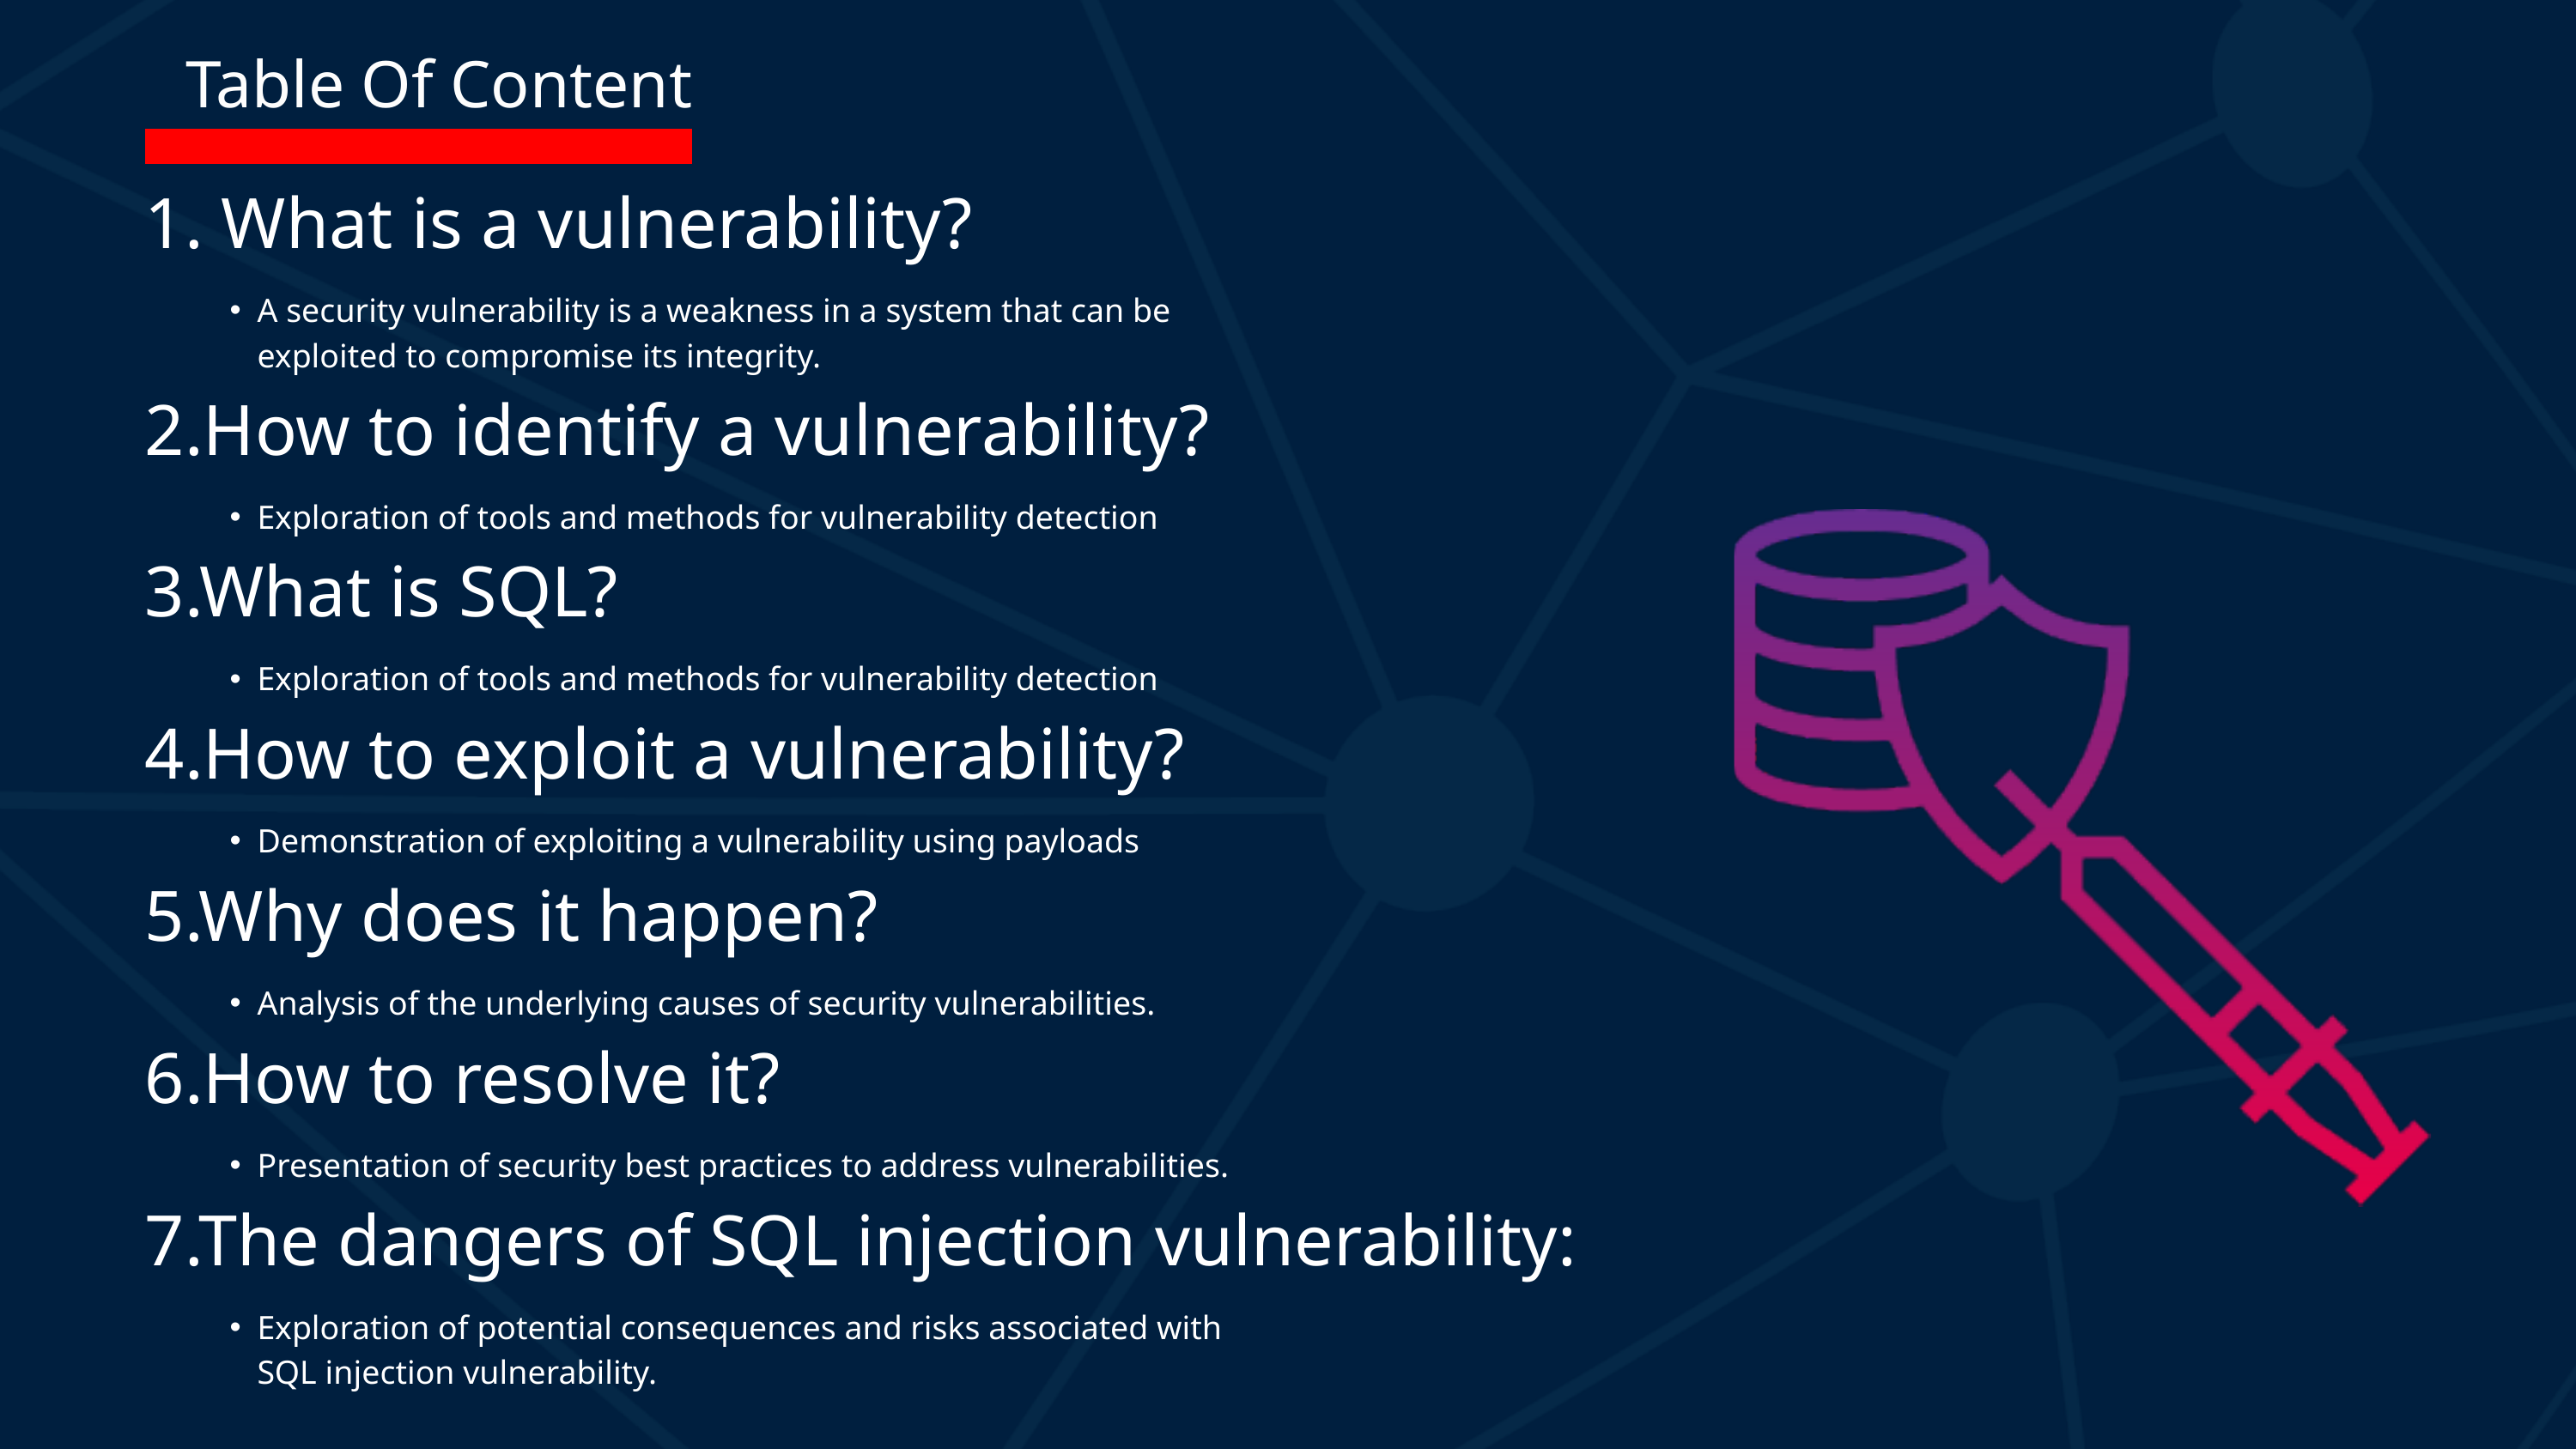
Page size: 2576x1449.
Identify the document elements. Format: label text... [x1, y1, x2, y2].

text_box 1. What is a vulnerability? [144, 197, 1057, 263]
text_box 6.How to resolve it? [144, 1052, 1238, 1118]
text_box Exploration of tools and methods for vulnerability detection [202, 490, 1288, 536]
text_box [0, 0, 2576, 1449]
text_box Analysis of the underlying causes of security vulnerabilities. [202, 976, 1288, 1022]
text_box Exploration of potential consequences and risks associated with SQL injection vulnerability. [202, 1300, 1288, 1391]
text_box 2.How to identify a vulnerability? [144, 403, 1340, 470]
text_box 5.Why does it happen? [144, 889, 1238, 956]
text_box A security vulnerability is a weakness in a system that can be exploited to compromise its integrity. [202, 283, 1288, 374]
text_box Demonstration of exploiting a vulnerability using payloads [202, 814, 1288, 860]
text_box 4.How to exploit a vulnerability? [144, 727, 1315, 794]
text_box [144, 128, 693, 164]
text_box [1734, 509, 2432, 1207]
text_box Table Of Content [144, 30, 693, 121]
text_box Exploration of tools and methods for vulnerability detection [202, 652, 1288, 698]
text_box 7.The dangers of SQL injection vulnerability: [144, 1214, 1688, 1280]
text_box 3.What is SQL? [144, 565, 1340, 632]
text_box Presentation of security best practices to address vulnerabilities. [202, 1138, 1288, 1185]
